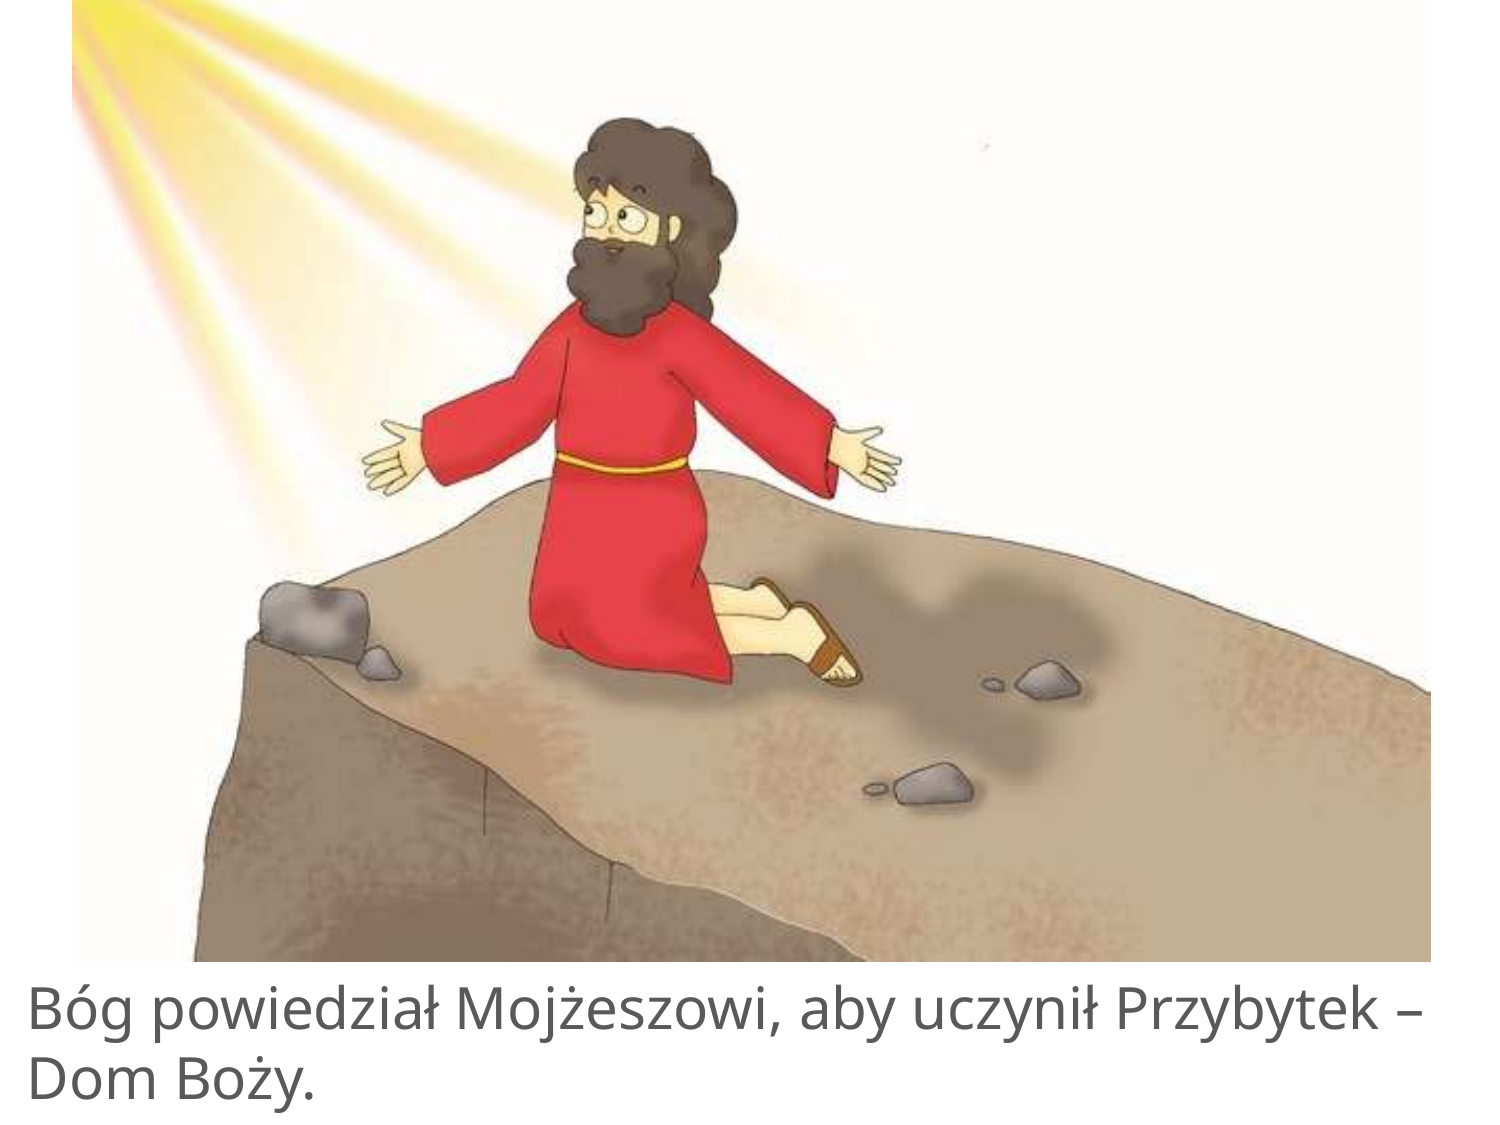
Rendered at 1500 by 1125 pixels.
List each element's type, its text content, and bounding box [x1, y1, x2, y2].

text_box Bóg powiedział Mojżeszowi, aby uczynił Przybytek – Dom Boży. [11, 964, 1483, 1119]
picture [72, 0, 1431, 963]
